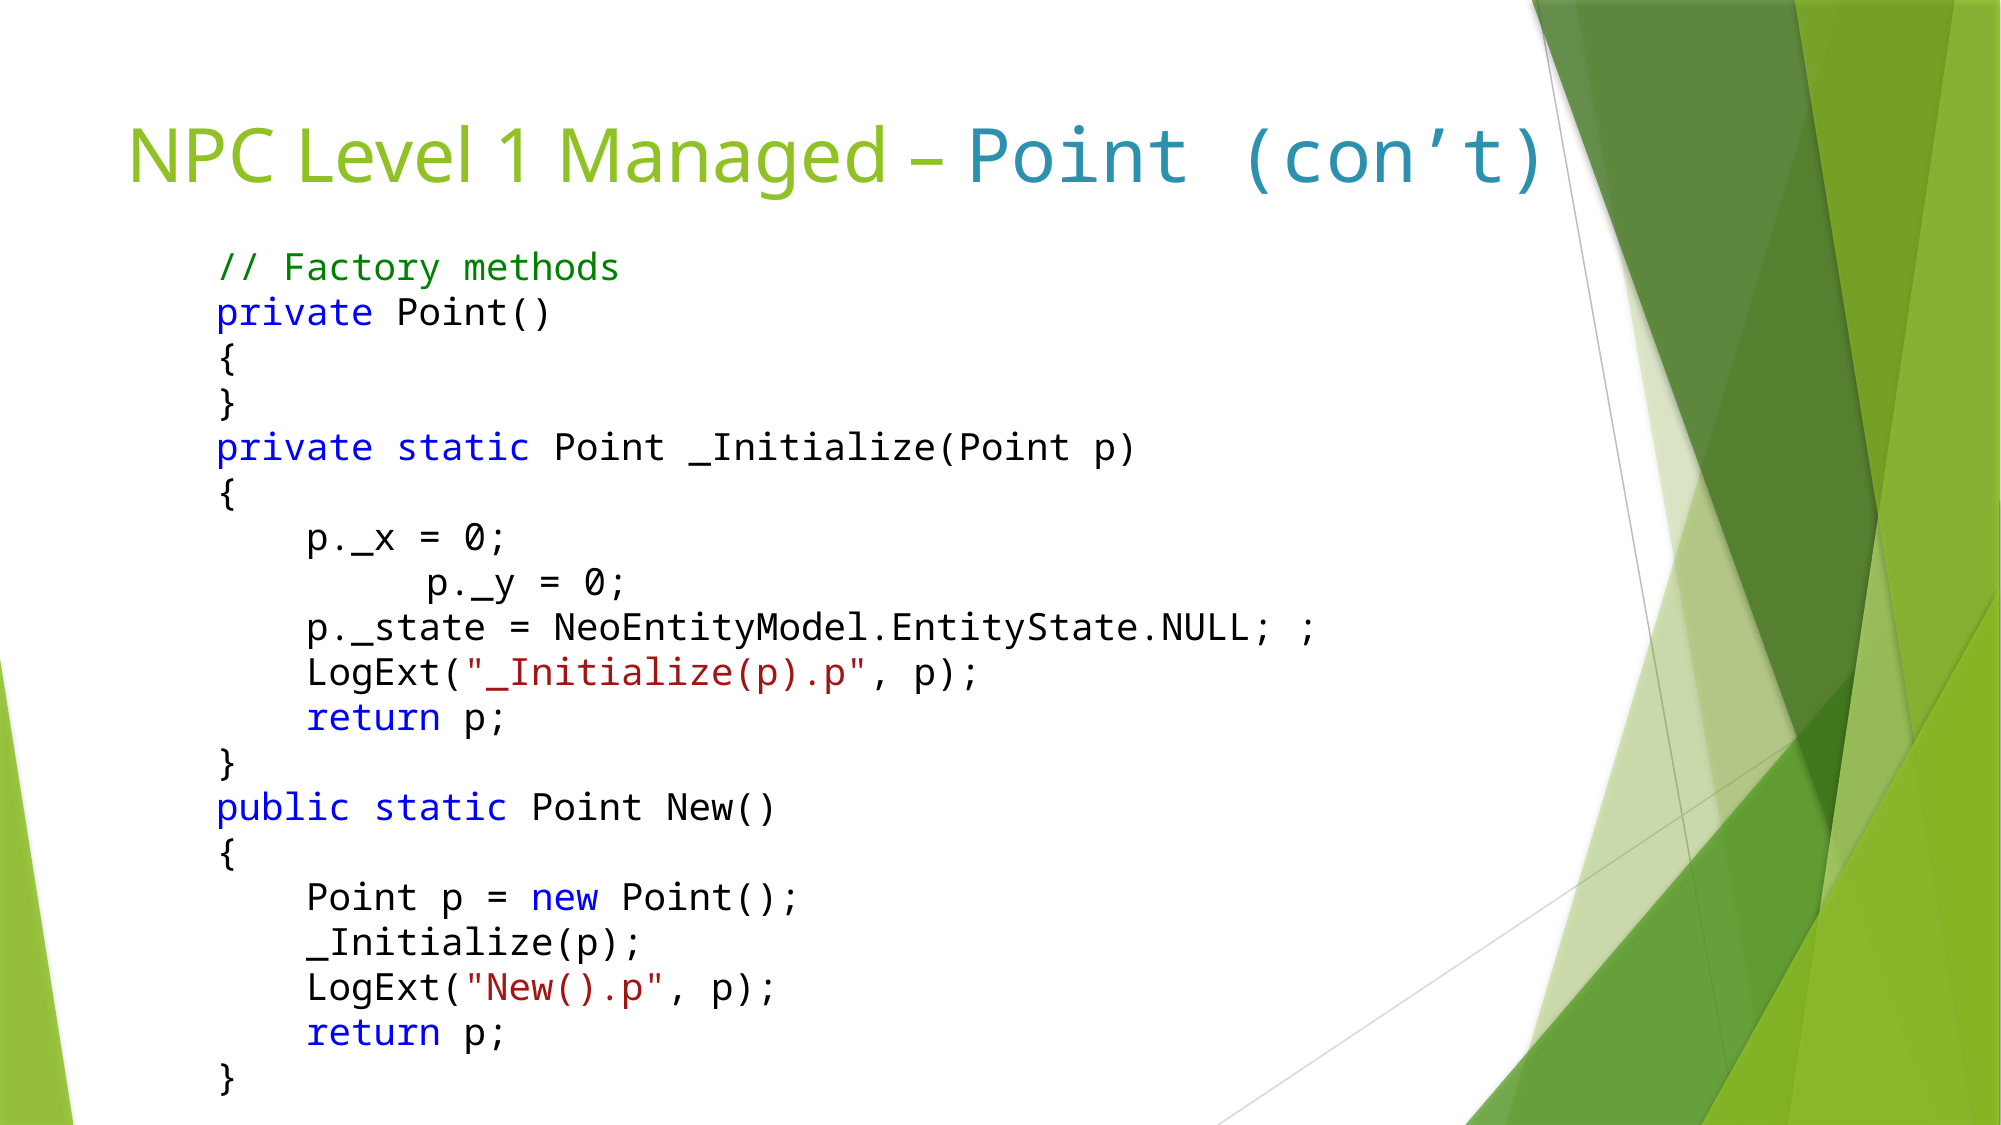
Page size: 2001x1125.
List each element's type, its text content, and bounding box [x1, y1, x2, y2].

list // Factory methods private Point() { } private static Point _Initialize(Point p) { p._x = 0; p._y = 0; p._state = NeoEntityModel.EntityState.NULL; ; LogExt("_Initialize(p).p", p); return p; } public static Point New() { Point p = new Point(); _Initialize(p); LogExt("New().p", p); return p; } [111, 235, 1913, 1125]
title NPC Level 1 Managed – Point (con’t) [111, 99, 1889, 235]
